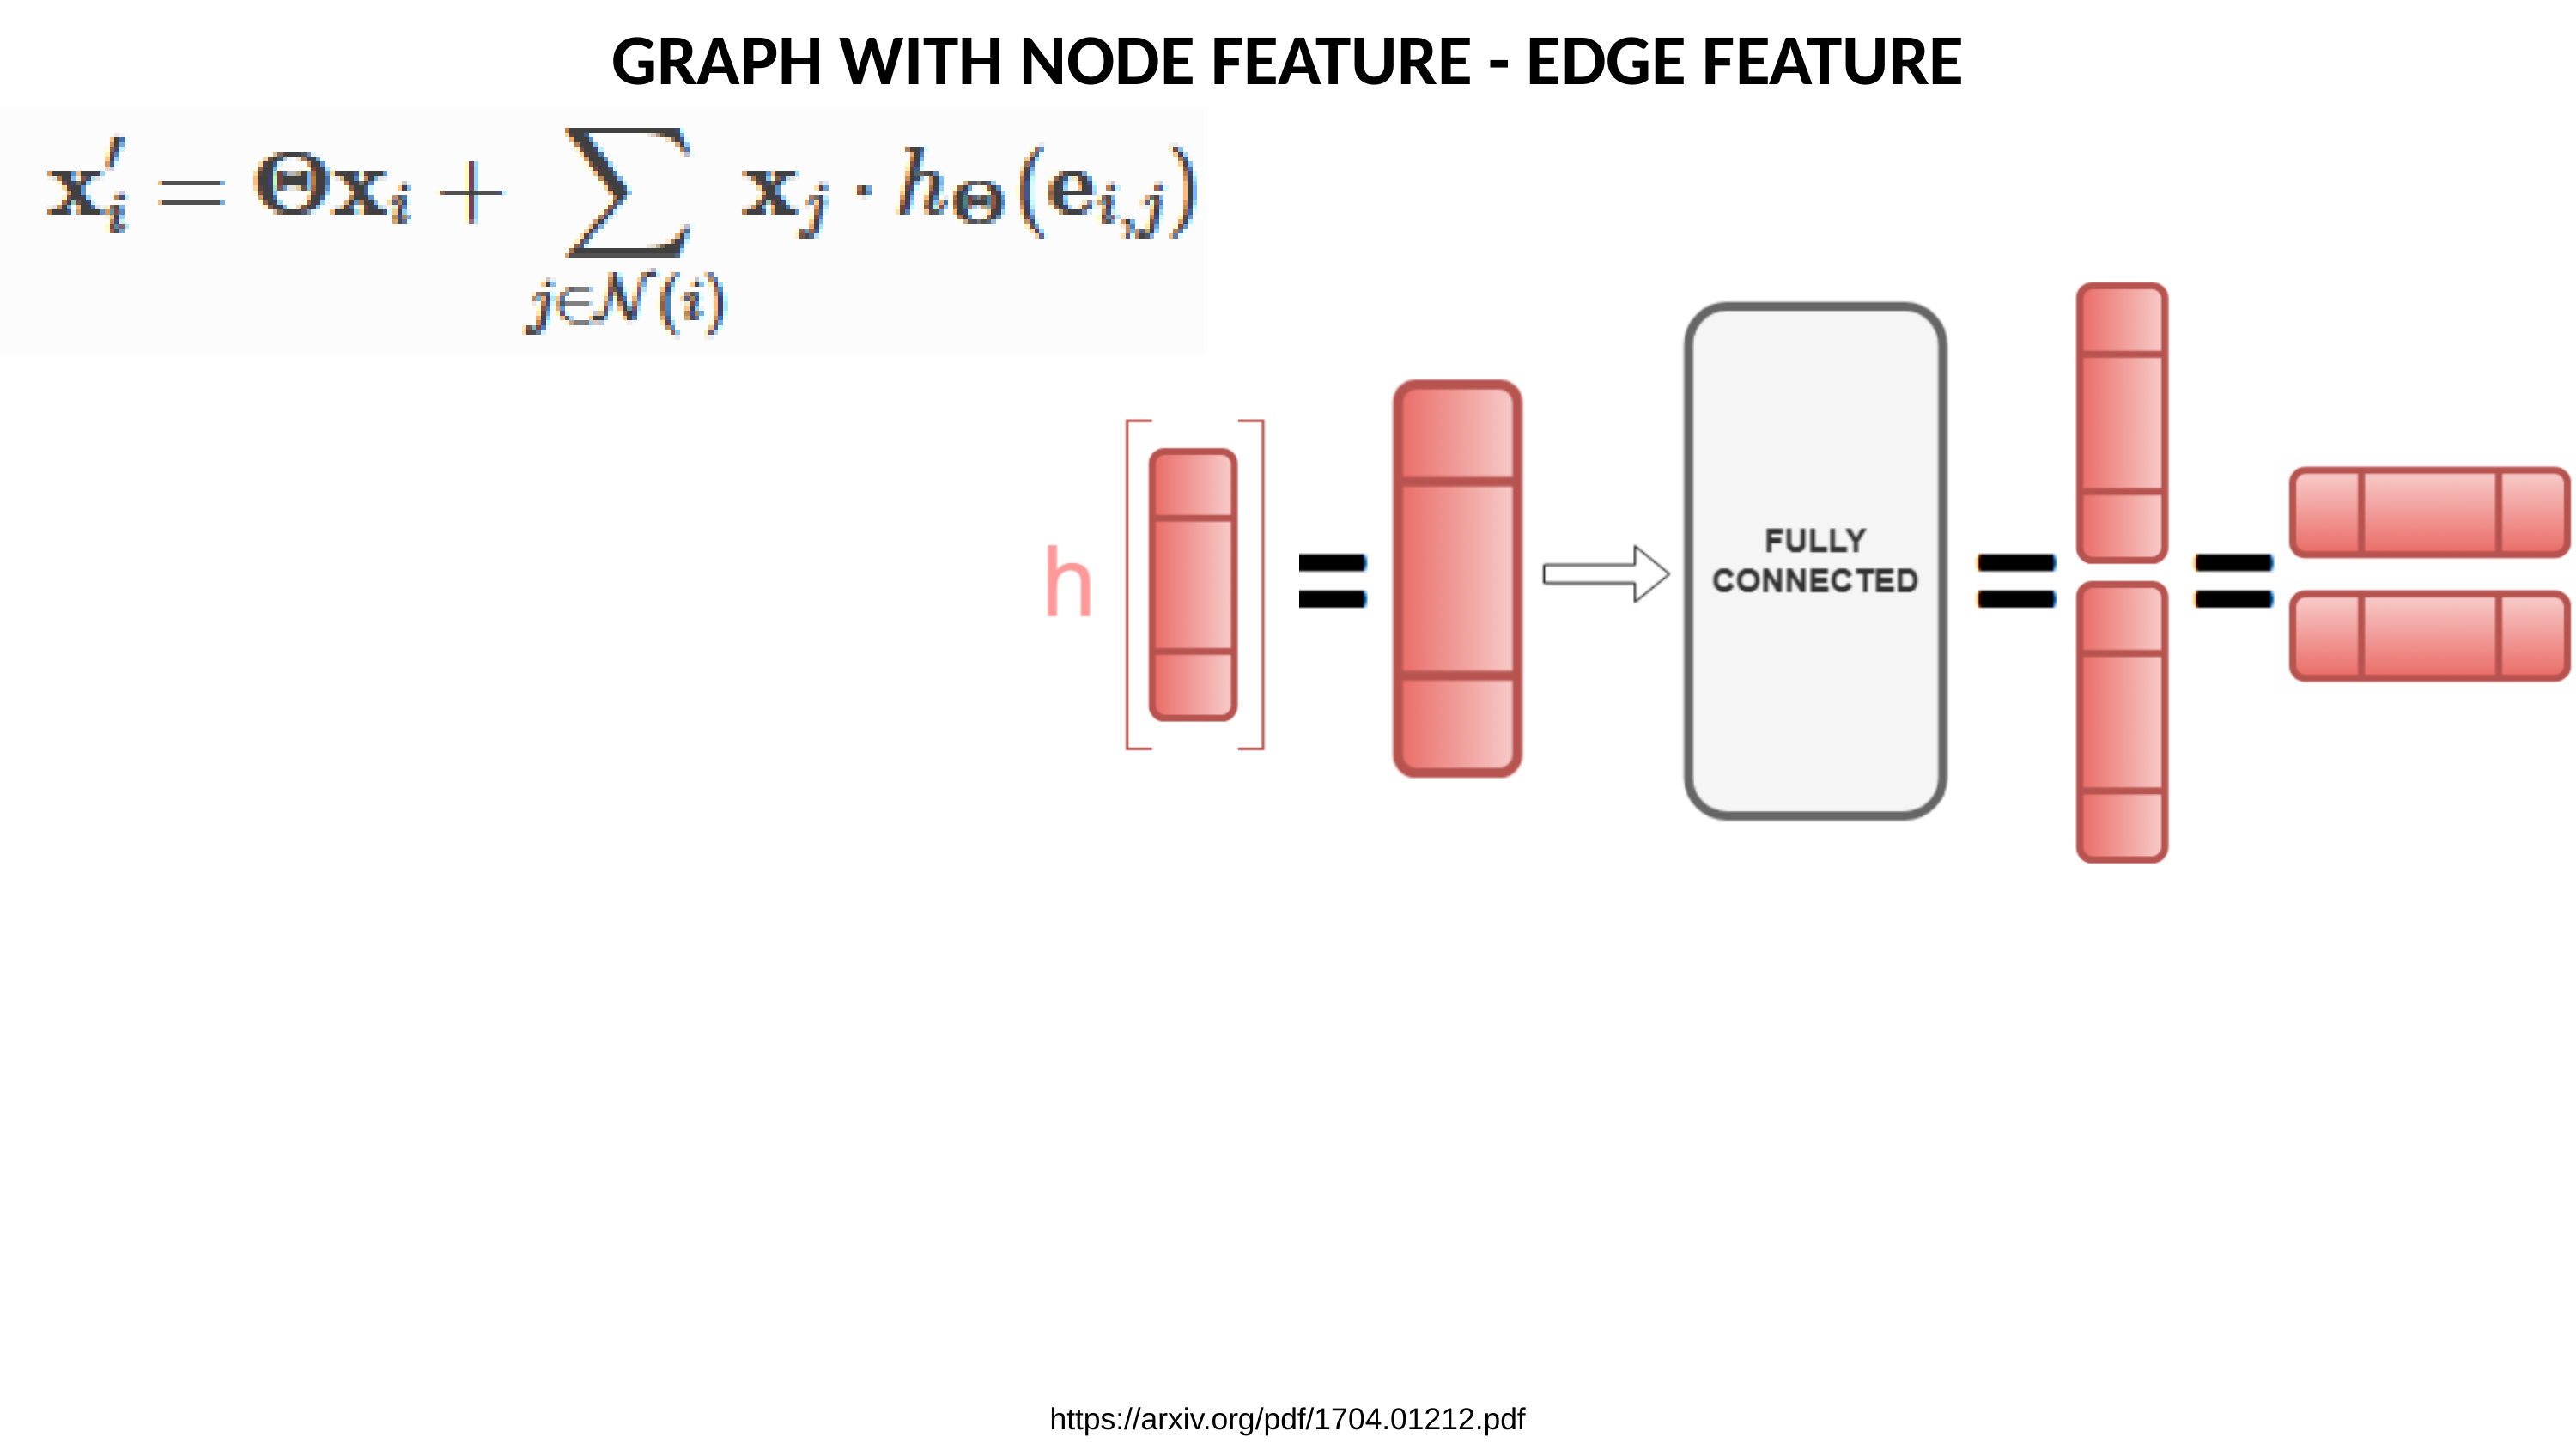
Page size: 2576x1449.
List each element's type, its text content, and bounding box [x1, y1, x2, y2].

picture [0, 109, 1208, 355]
text_box GRAPH WITH NODE FEATURE - EDGE FEATURE [570, 0, 2006, 112]
picture [1032, 244, 2576, 879]
text_box https://arxiv.org/pdf/1704.01212.pdf [570, 1366, 2006, 1449]
